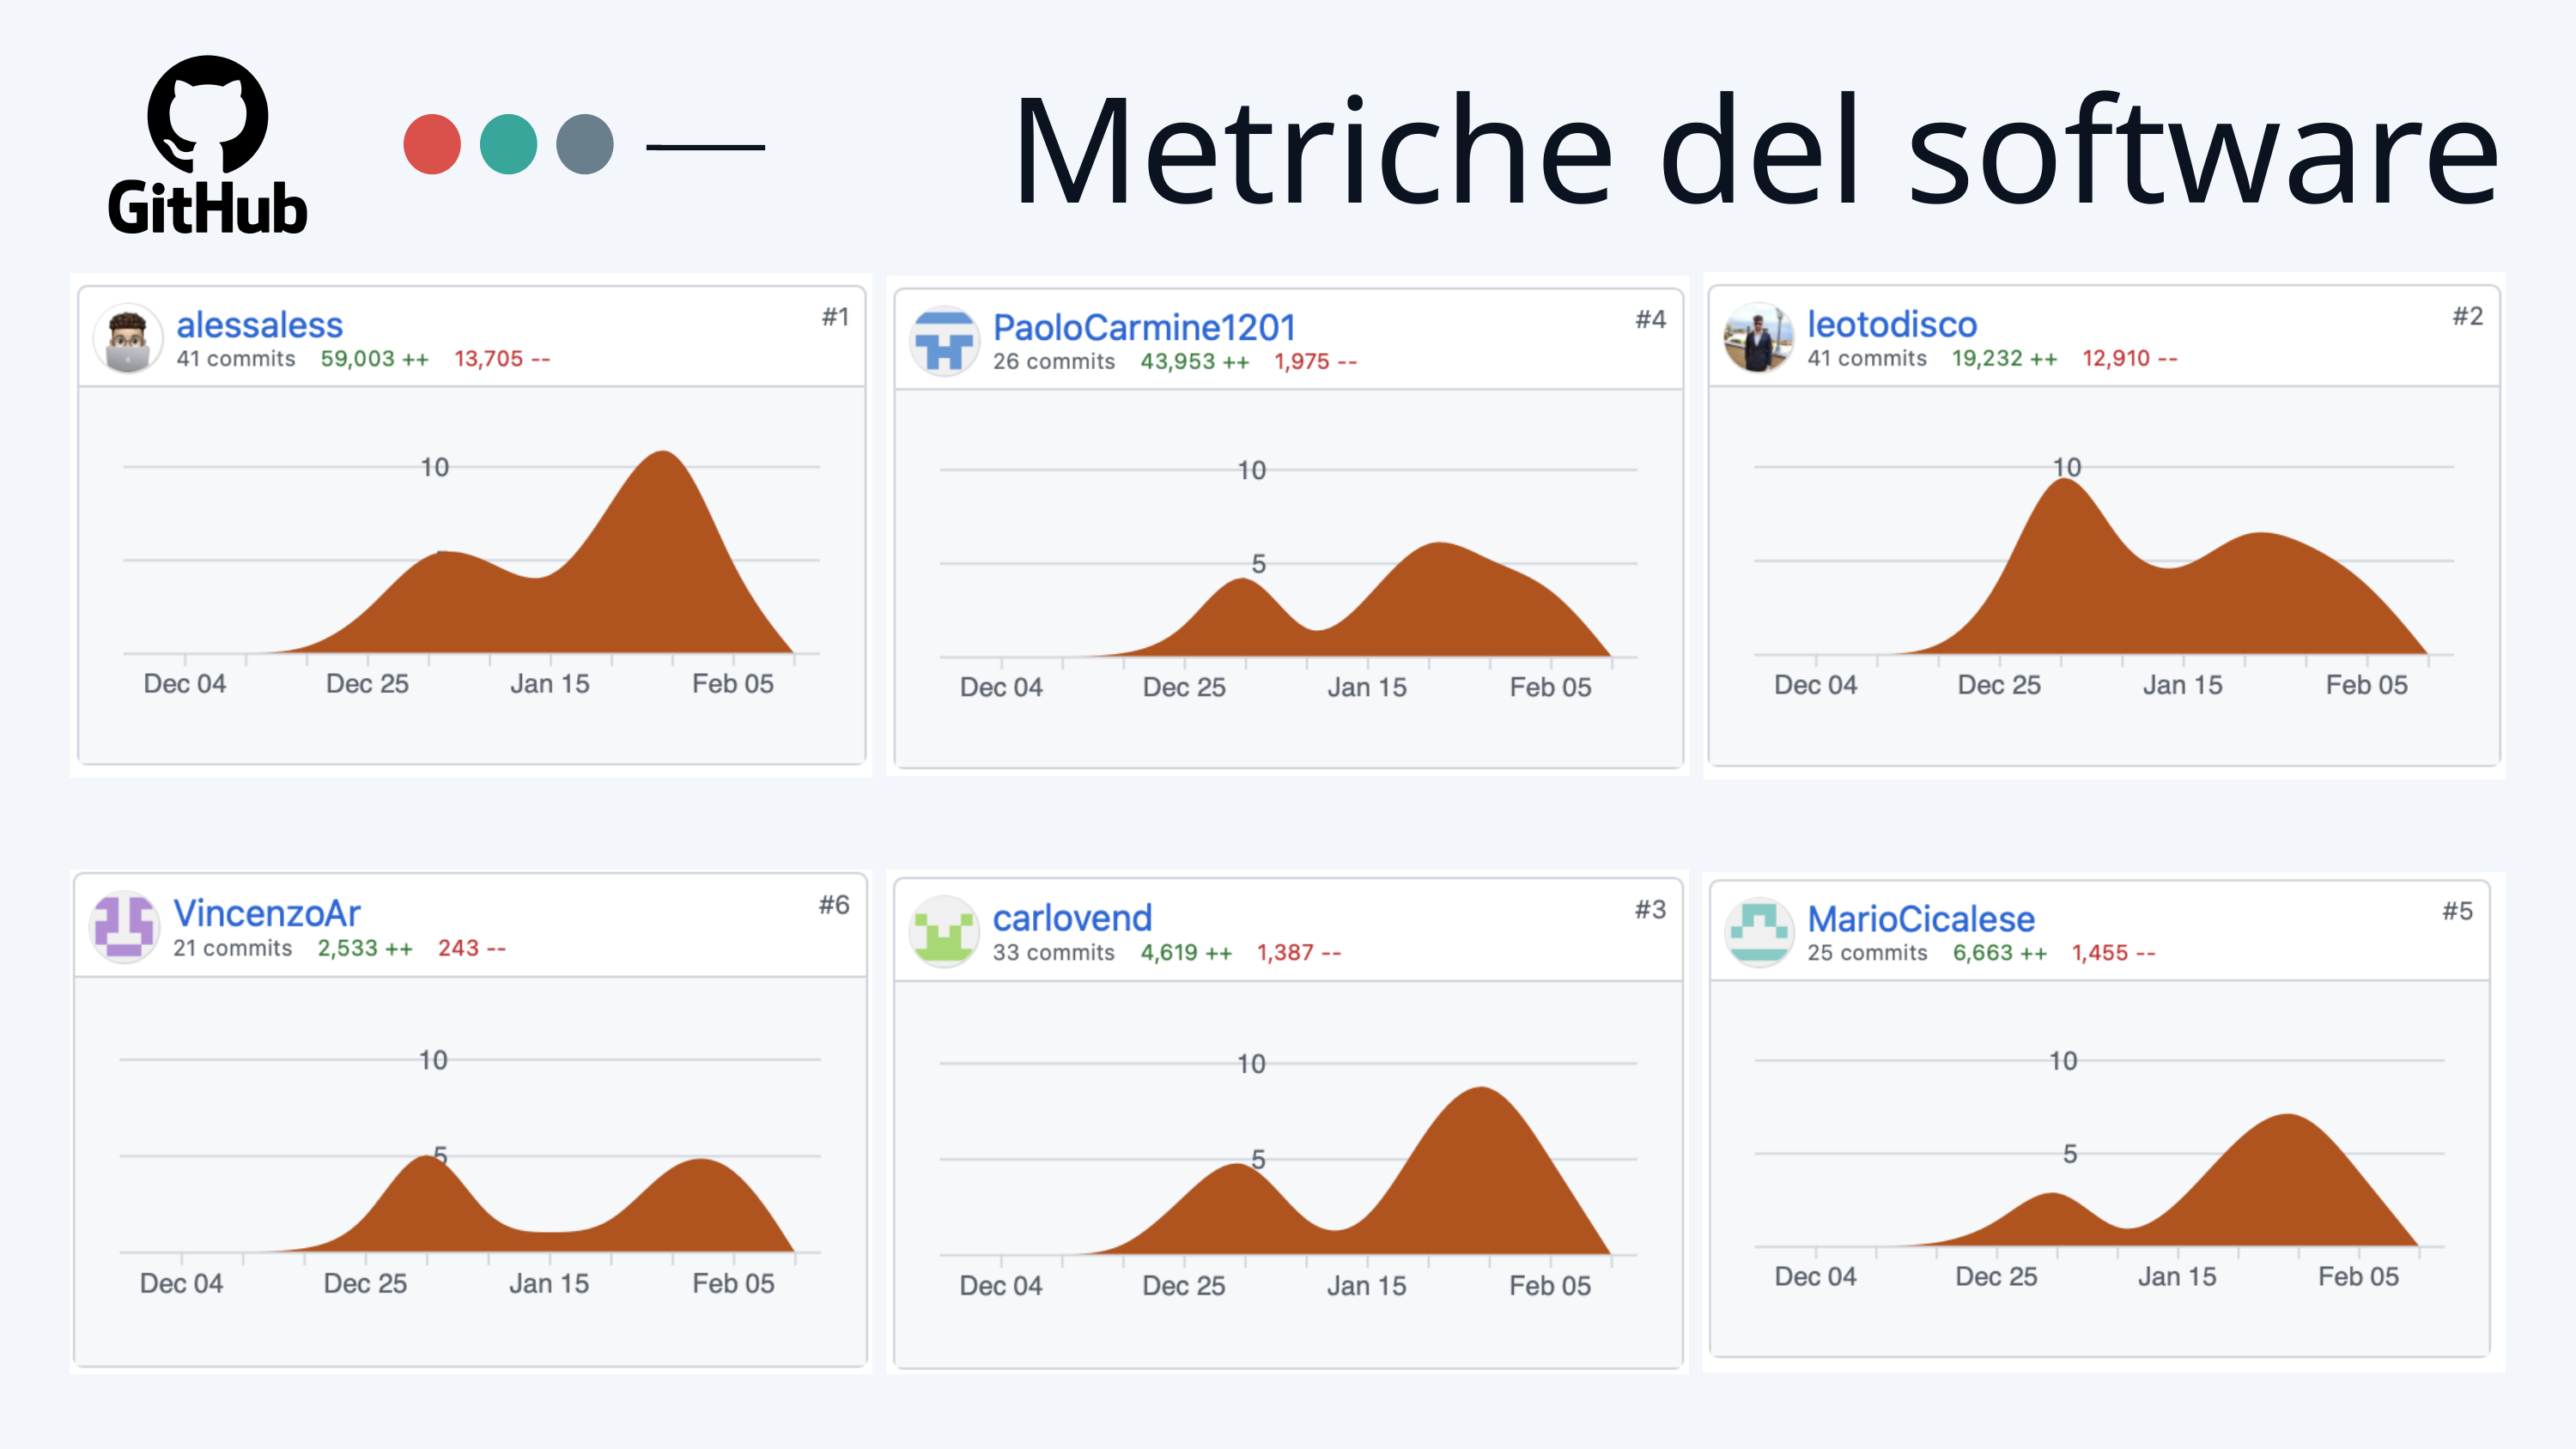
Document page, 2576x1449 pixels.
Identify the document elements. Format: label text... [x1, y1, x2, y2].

text_box Metriche del software [912, 21, 2506, 233]
picture [70, 273, 873, 778]
picture [1703, 272, 2506, 779]
picture [886, 275, 1690, 776]
picture [1702, 871, 2506, 1373]
picture [886, 870, 1690, 1375]
picture [45, 52, 372, 236]
text_box [480, 113, 538, 175]
text_box [404, 113, 461, 175]
picture [70, 870, 873, 1375]
text_box [556, 113, 614, 175]
